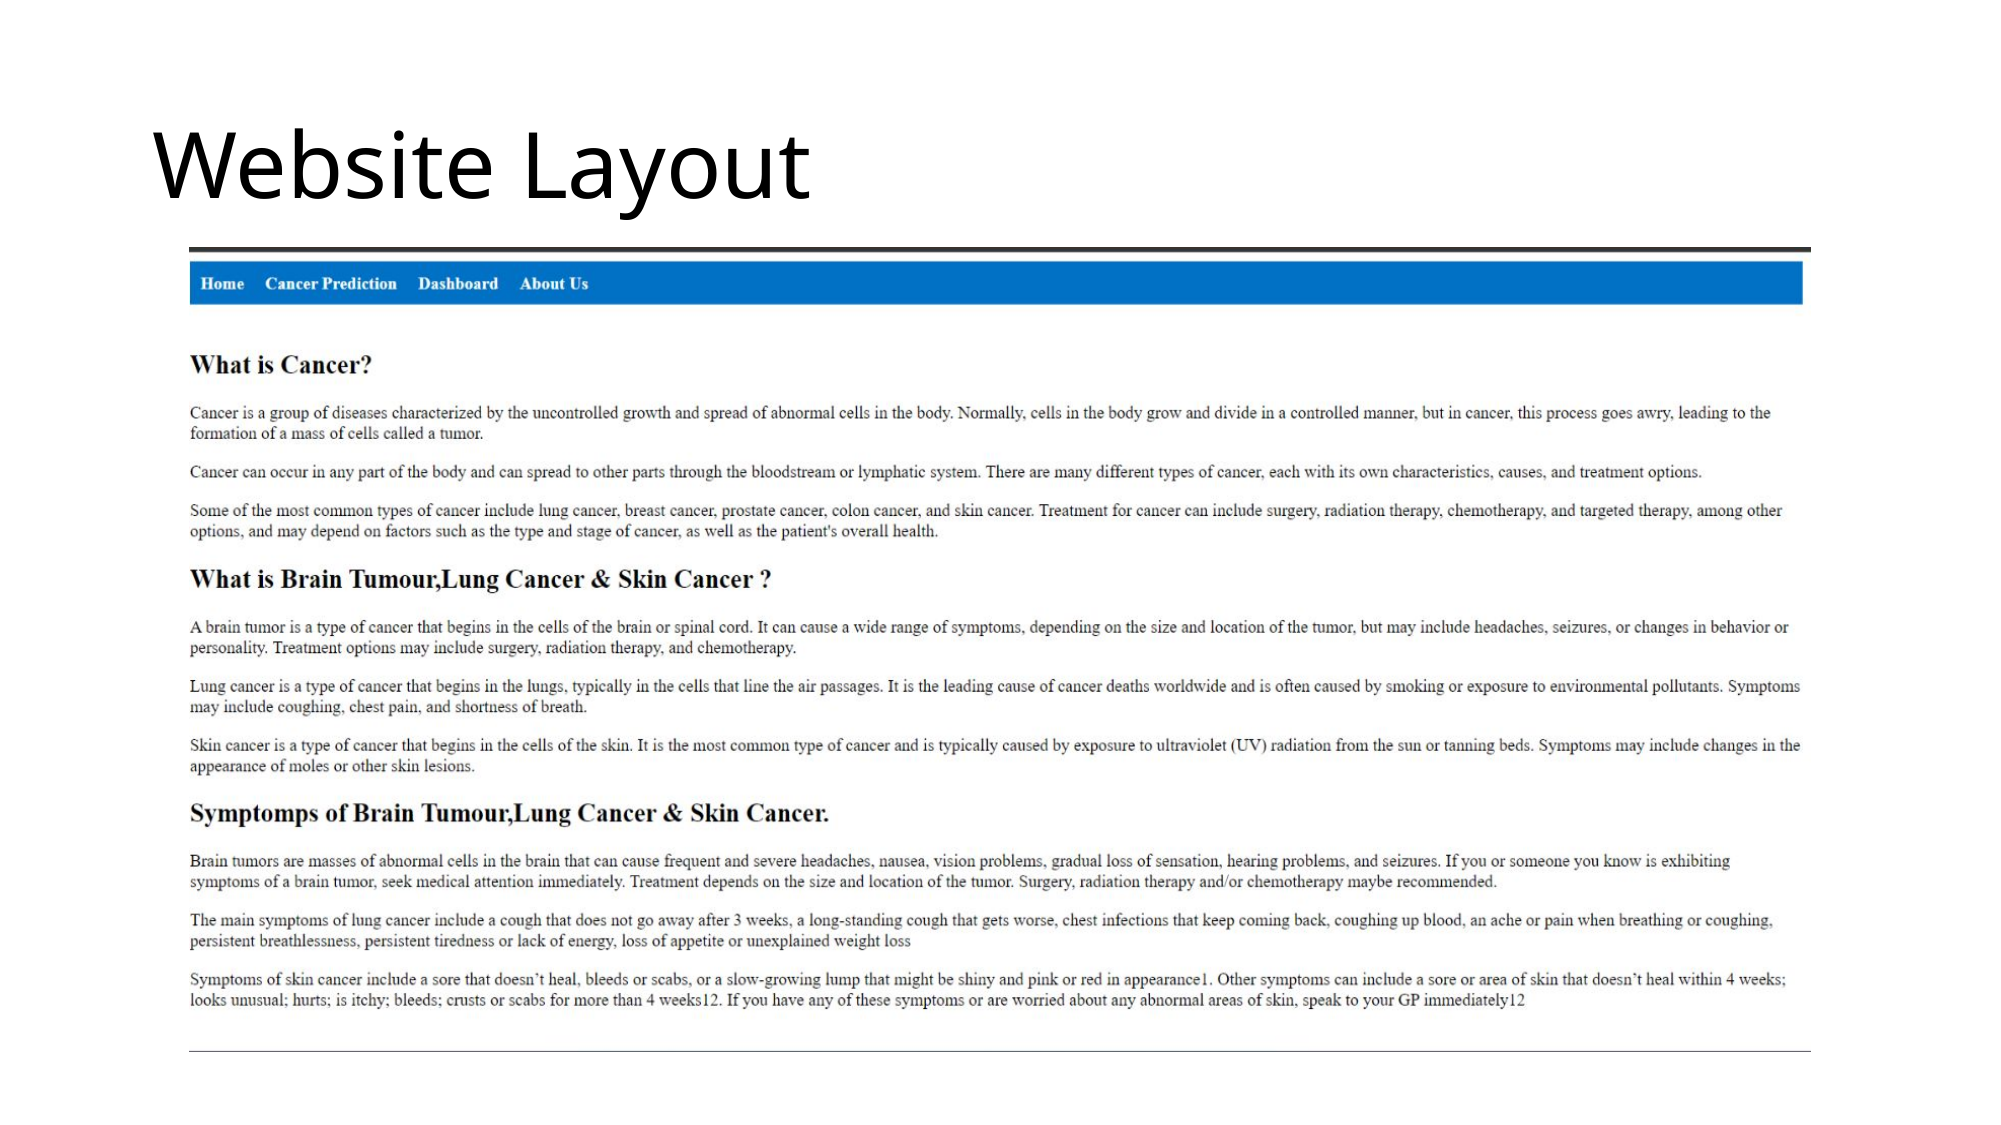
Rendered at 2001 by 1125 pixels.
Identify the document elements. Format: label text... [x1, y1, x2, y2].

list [189, 247, 1811, 1052]
title Website Layout [137, 59, 1863, 278]
